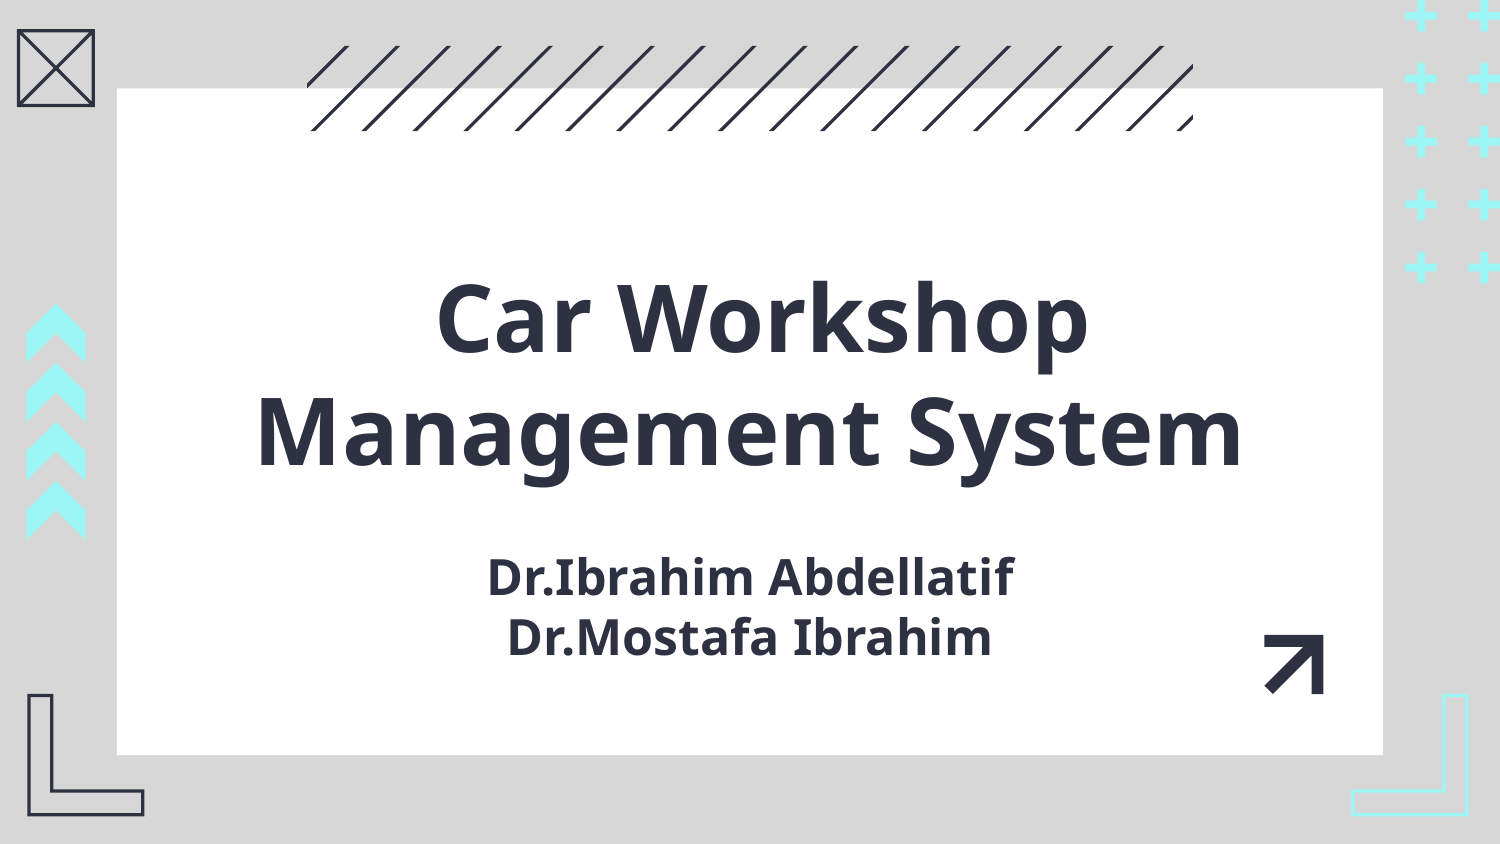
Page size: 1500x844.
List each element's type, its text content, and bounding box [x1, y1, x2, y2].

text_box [306, 45, 1194, 132]
title Car Workshop Management System [225, 234, 1275, 500]
subtitle Dr.Ibrahim Abdellatif Dr.Mostafa Ibrahim [225, 530, 1275, 710]
text_box [1264, 634, 1324, 695]
